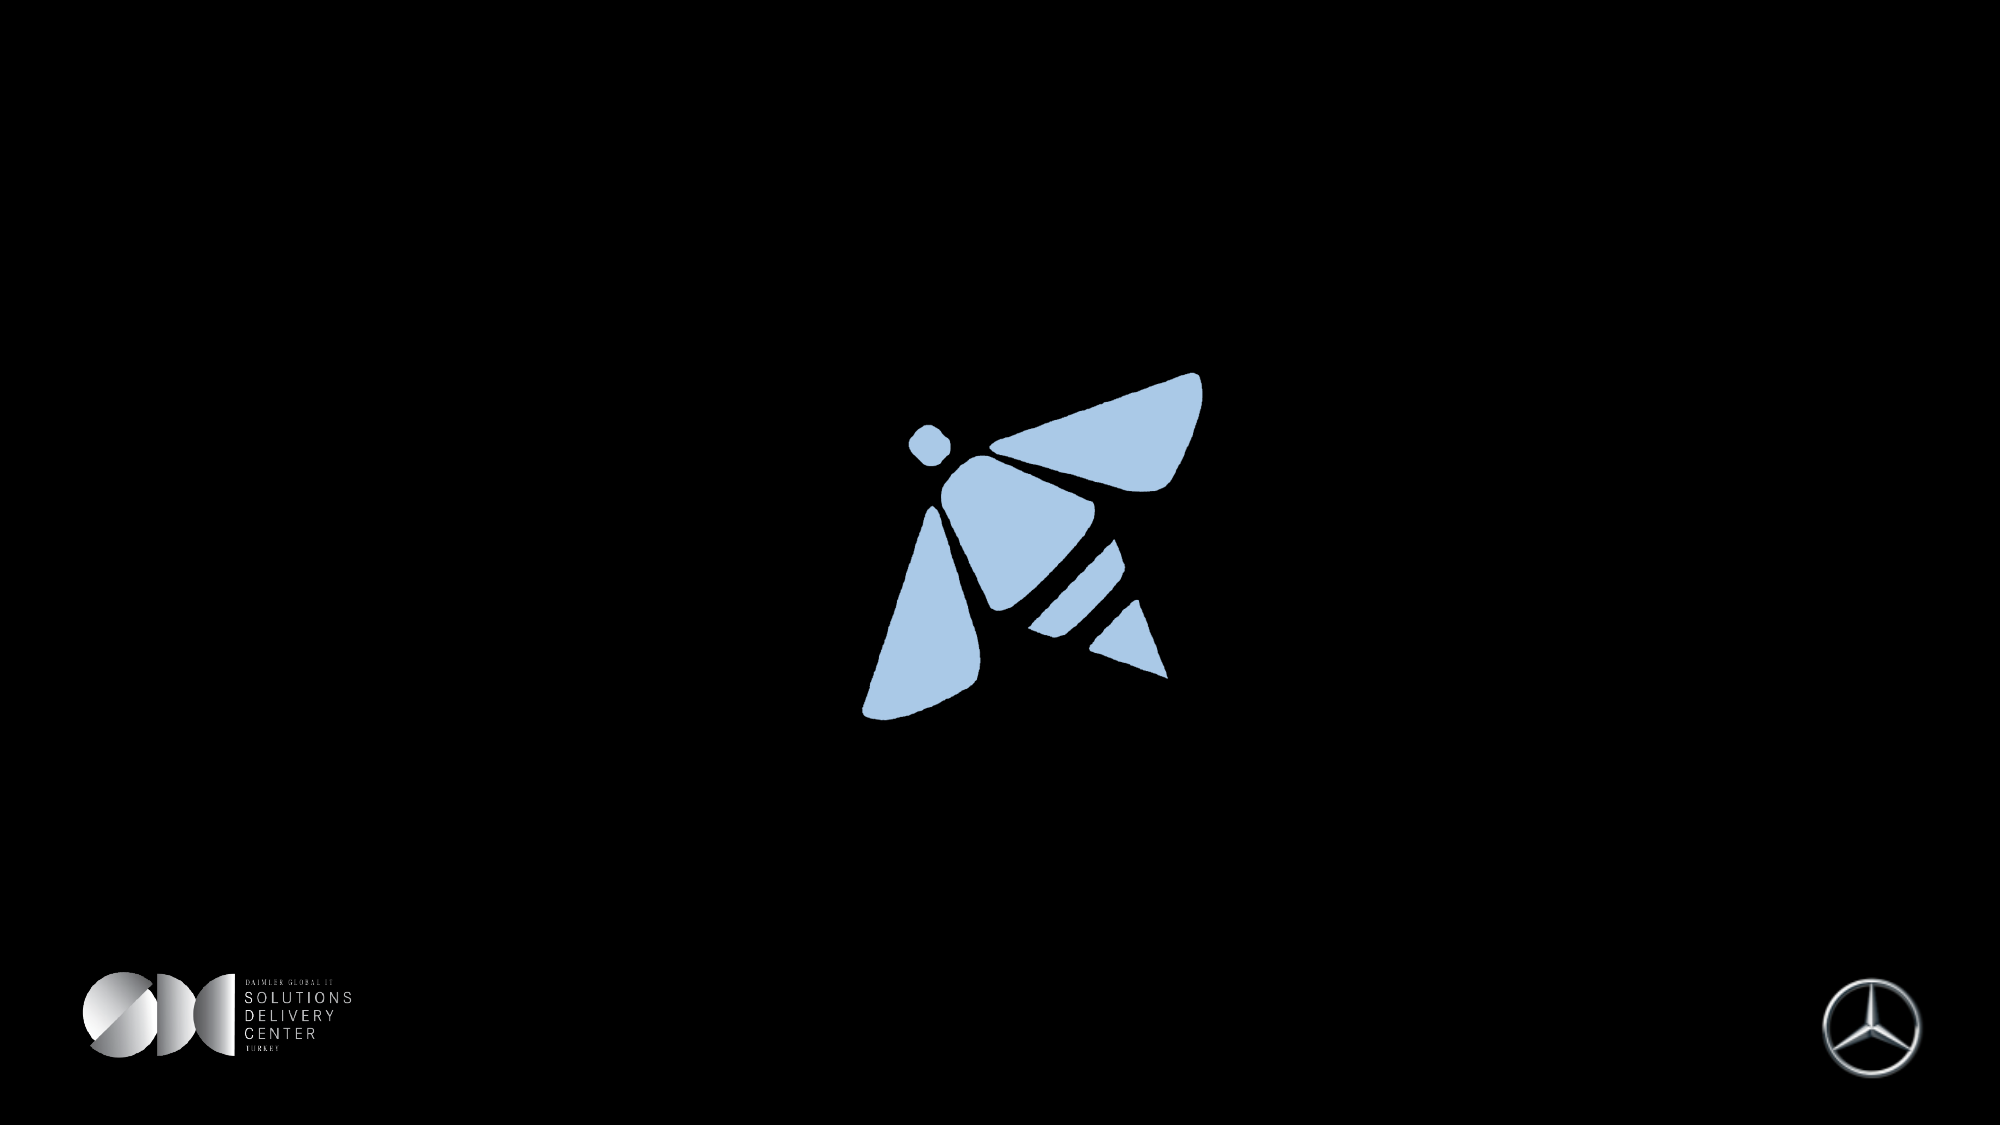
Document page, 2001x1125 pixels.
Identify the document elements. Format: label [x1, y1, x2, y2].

picture [81, 947, 353, 1078]
picture [852, 366, 1212, 726]
picture [1802, 959, 1962, 1102]
